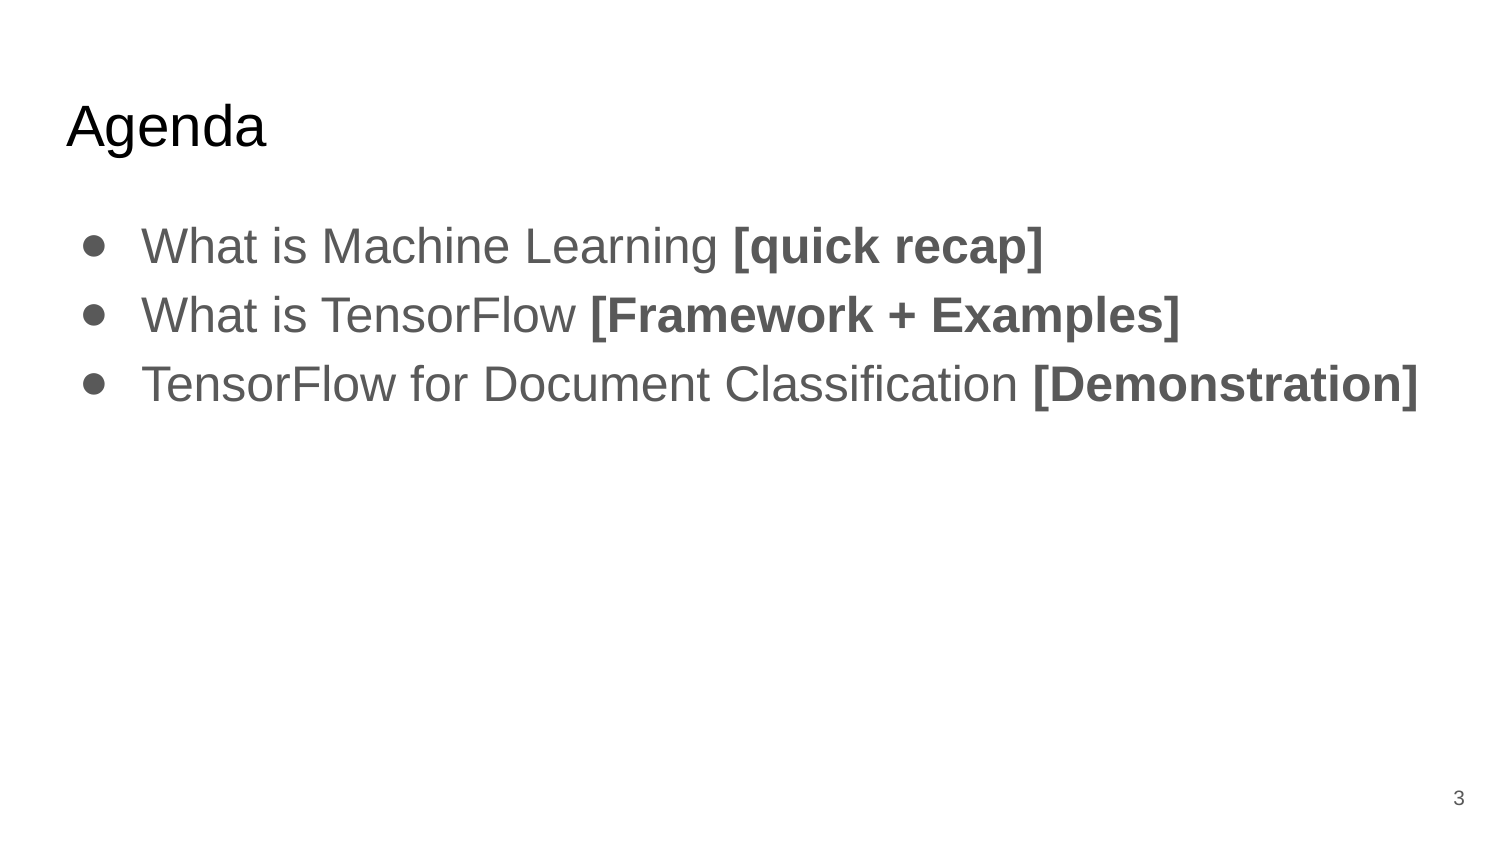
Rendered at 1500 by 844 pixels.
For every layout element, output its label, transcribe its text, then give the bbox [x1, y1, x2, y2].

title Agenda [51, 72, 1449, 167]
list What is Machine Learning [quick recap] What is TensorFlow [Framework + Examples] TensorFlow for Document Classification [Demonstration] [51, 189, 1449, 750]
slide_number ‹#› [1389, 764, 1480, 830]
